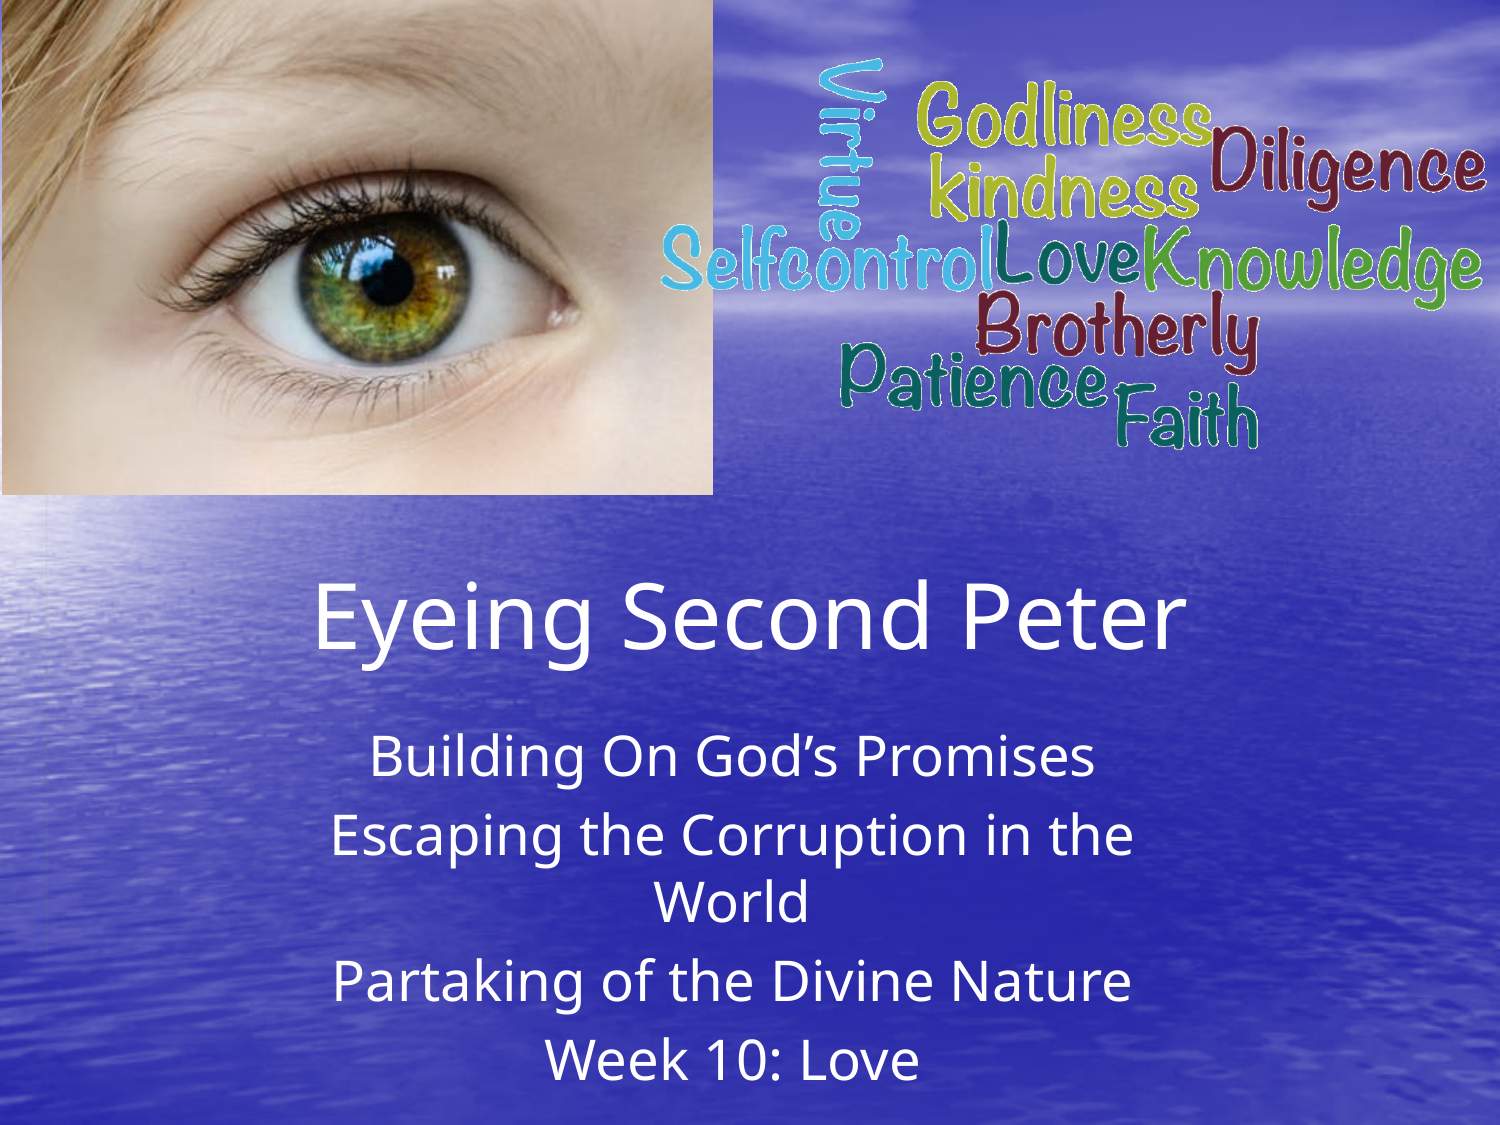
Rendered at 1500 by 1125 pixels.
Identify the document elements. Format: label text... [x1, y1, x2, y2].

picture [2, 0, 1500, 495]
subtitle Building On God’s Promises Escaping the Corruption in the World Partaking of the Divine Nature Week 10: Love [245, 712, 1221, 929]
title Eyeing Second Peter [285, 494, 1214, 675]
